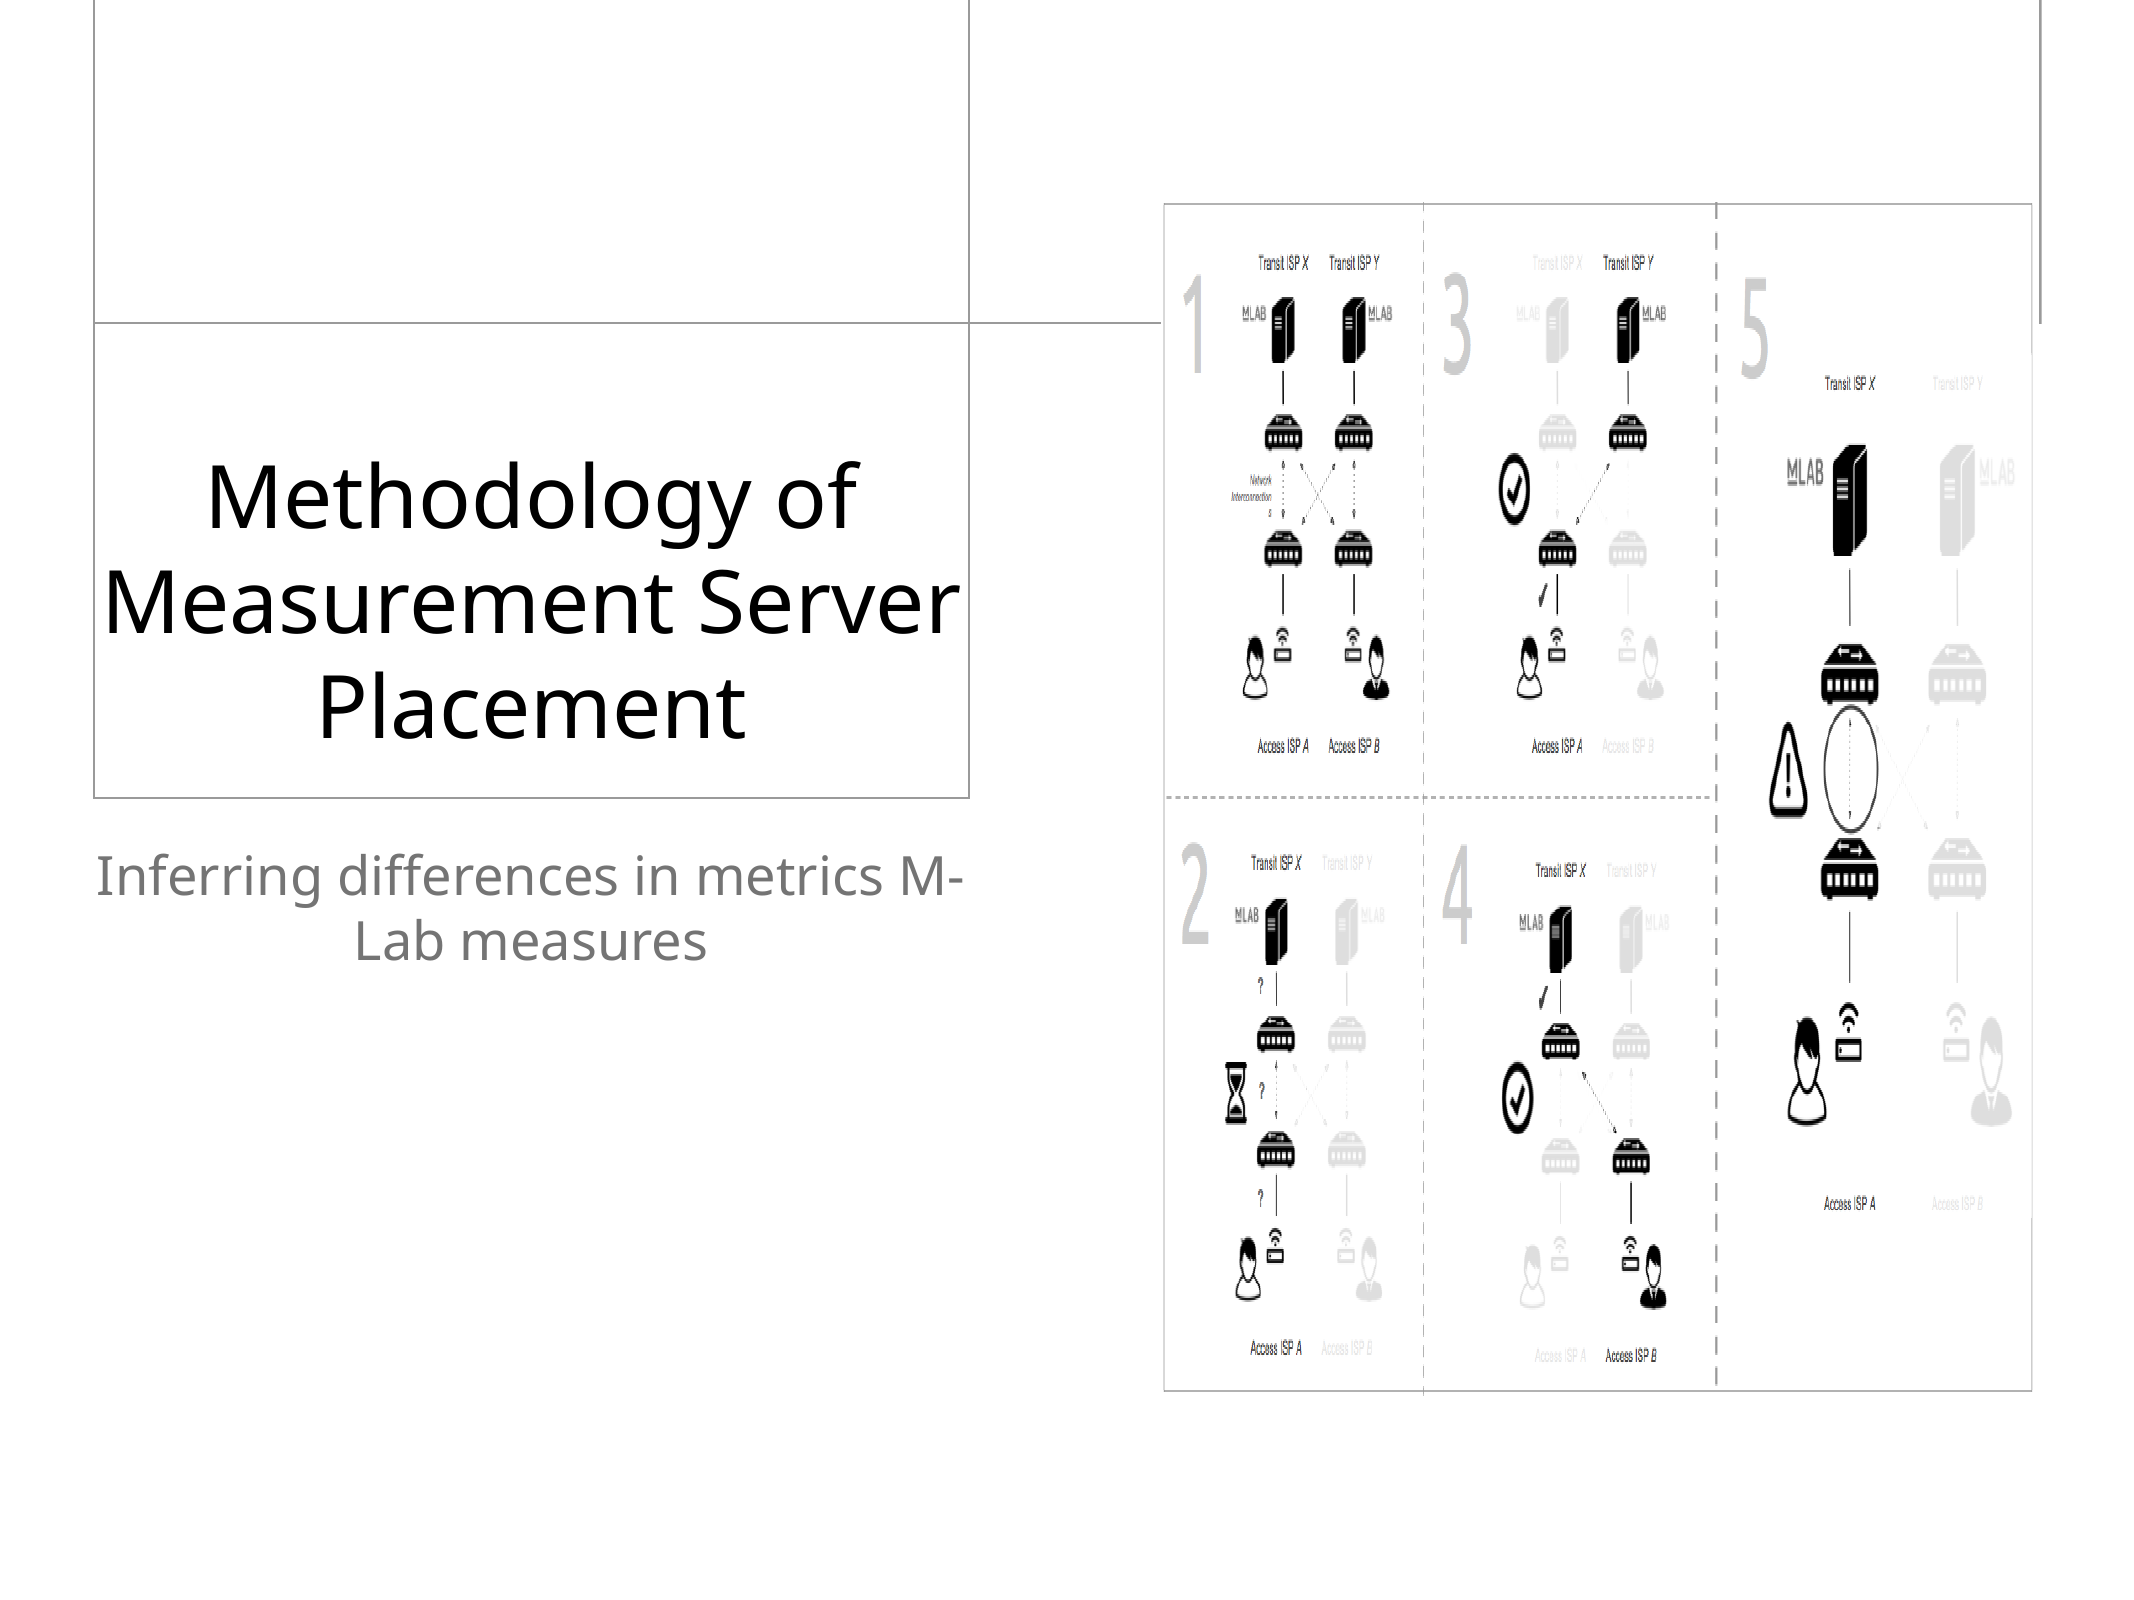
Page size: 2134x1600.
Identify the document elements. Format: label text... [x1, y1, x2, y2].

text_box Inferring differences in metrics M-Lab measures [93, 841, 969, 1363]
picture [1161, 201, 2039, 1396]
text_box Methodology of Measurement Server Placement [93, 235, 969, 757]
